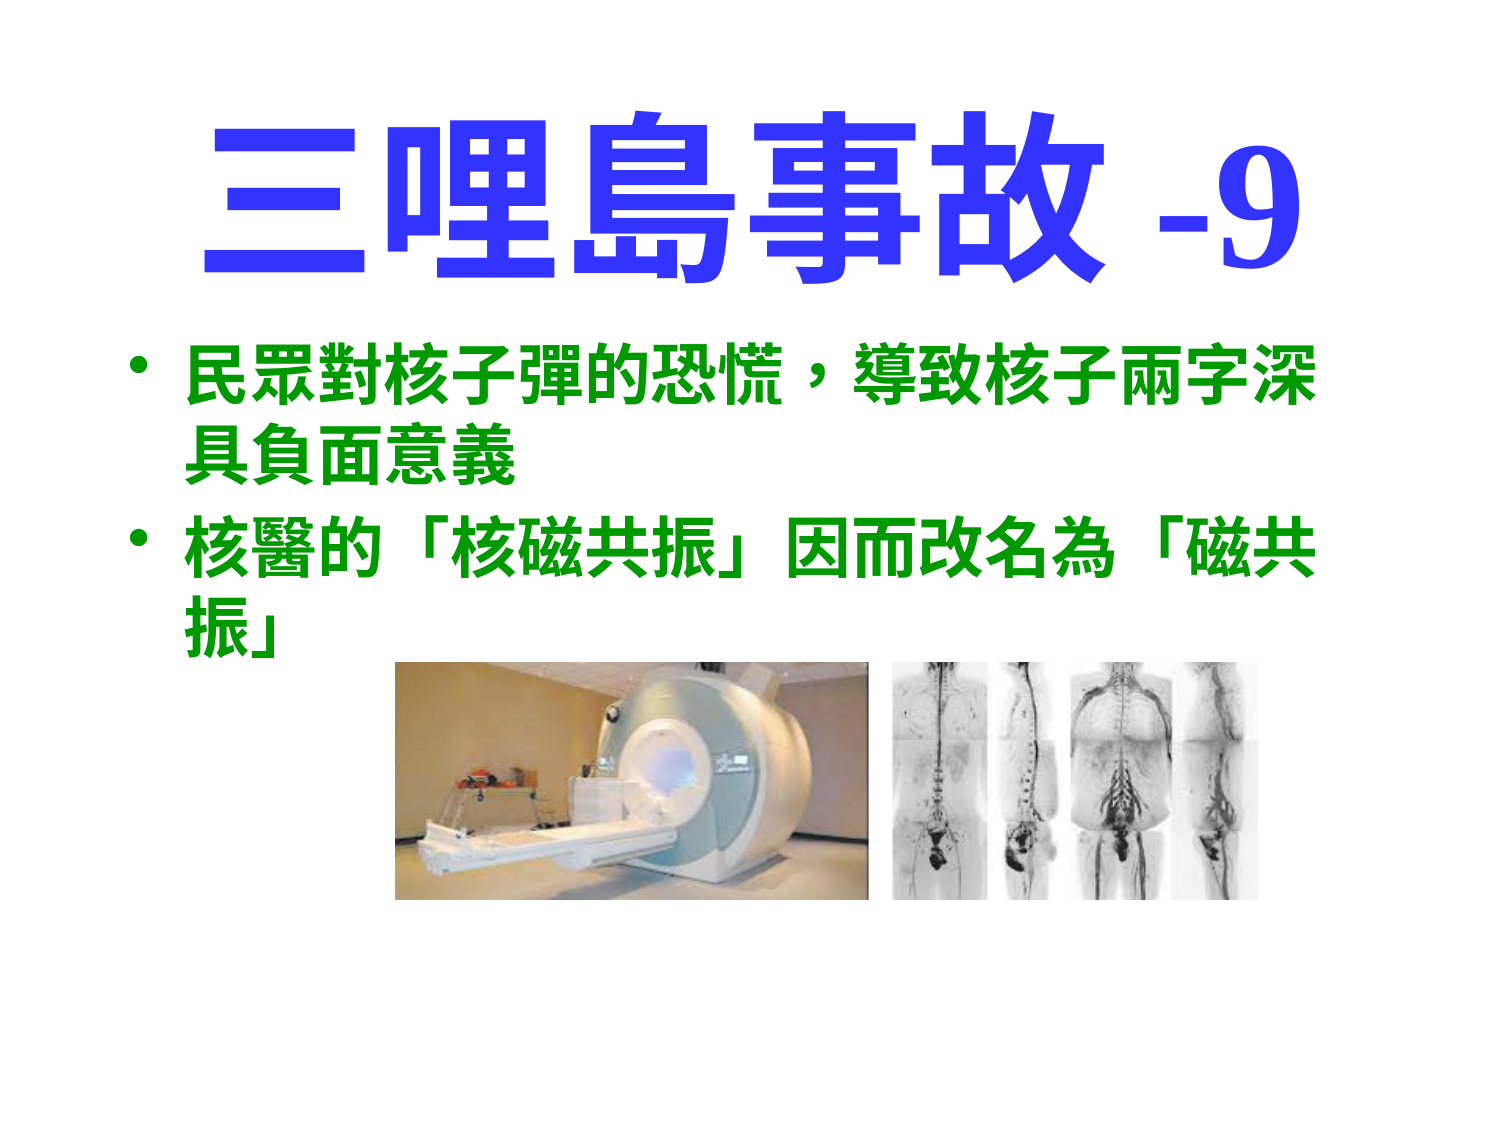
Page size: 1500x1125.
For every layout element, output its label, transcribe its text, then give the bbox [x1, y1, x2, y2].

picture [395, 661, 1261, 901]
list 民眾對核子彈的恐慌，導致核子兩字深具負面意義 核醫的「核磁共振」因而改名為「磁共振」 [112, 324, 1388, 1000]
title 三哩島事故-9 [112, 99, 1388, 288]
